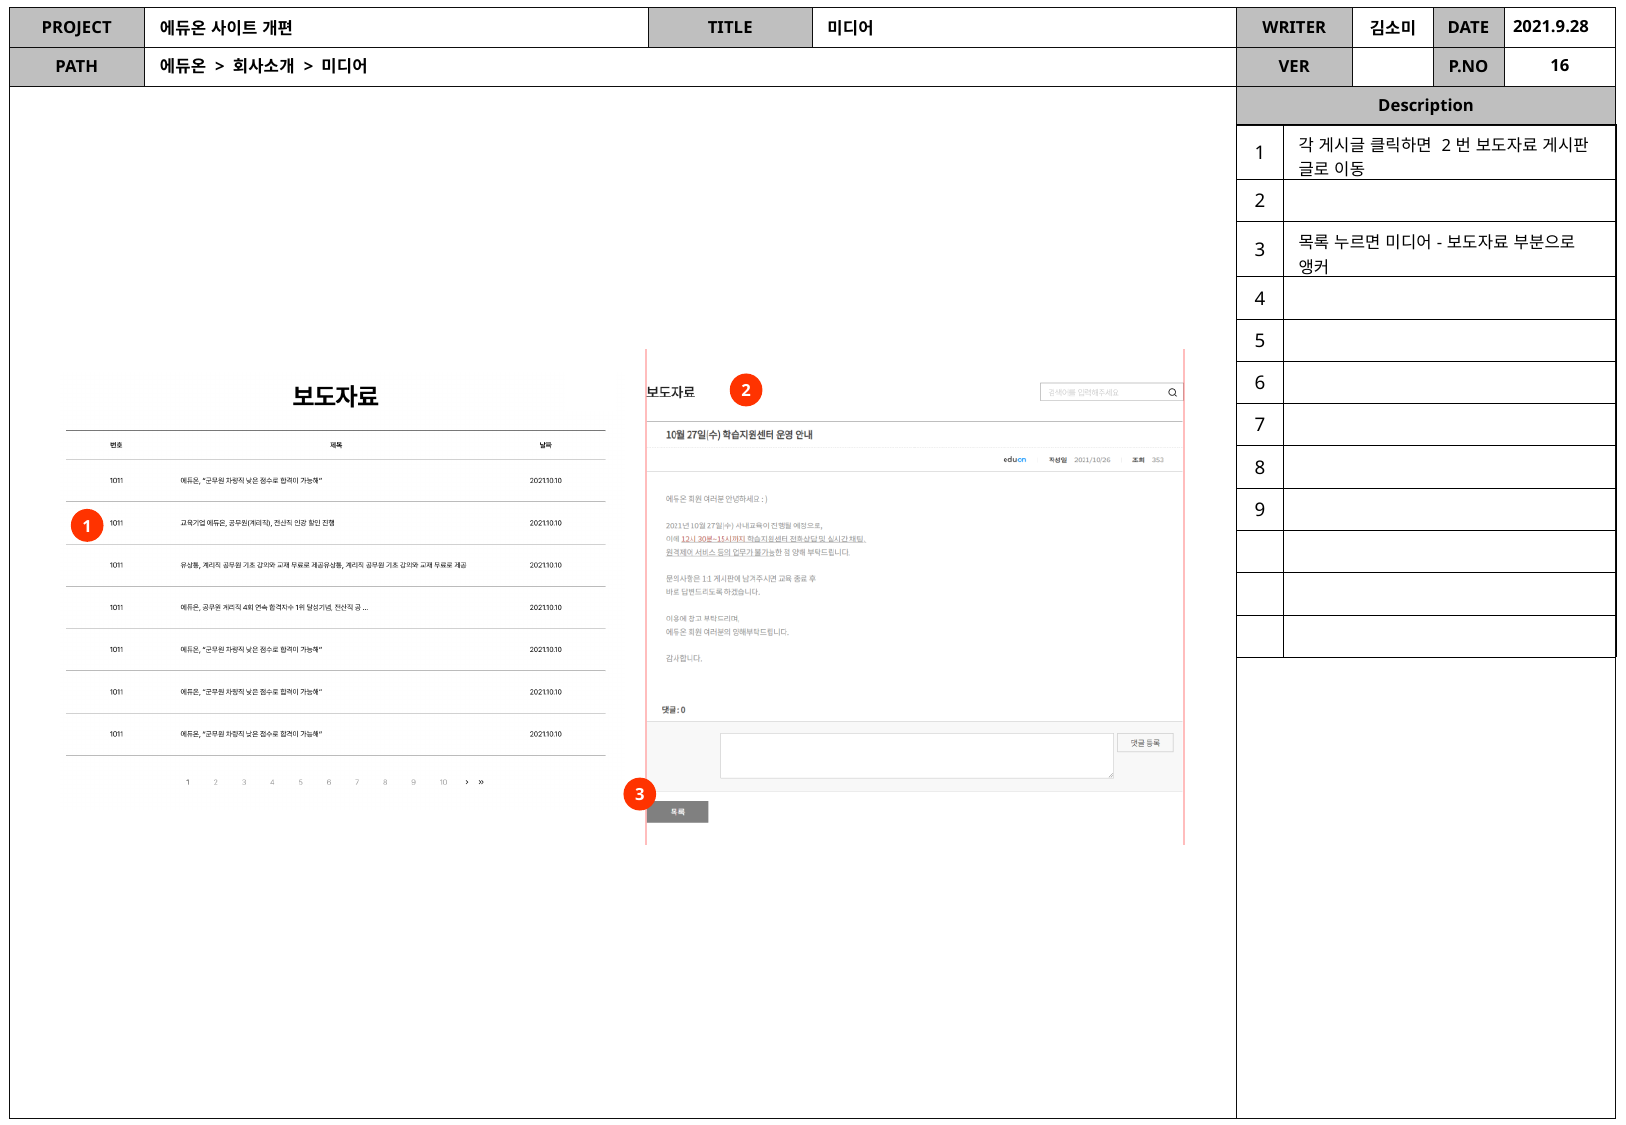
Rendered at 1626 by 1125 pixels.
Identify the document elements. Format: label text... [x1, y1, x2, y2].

table_cell 7 [1237, 404, 1283, 445]
table_cell 3 [1237, 222, 1283, 276]
text_box 2021.9.28 [1498, 8, 1623, 44]
table_cell [1237, 573, 1283, 615]
picture [59, 349, 1226, 845]
table_cell 2 [1237, 180, 1283, 221]
table_cell [1284, 446, 1616, 488]
table_cell 5 [1237, 320, 1283, 361]
table_cell [1284, 573, 1616, 615]
table_cell [1284, 362, 1616, 403]
text_box 에듀온 > 회사소개 > 미디어 [145, 48, 1226, 84]
table_cell [1284, 489, 1616, 530]
table_header 1 [1237, 125, 1283, 179]
table_cell [1284, 180, 1616, 221]
table_cell 6 [1237, 362, 1283, 403]
table_header 각 게시글 클릭하면 2번 보도자료 게시판 글로 이동 [1284, 125, 1616, 179]
table_cell [1237, 531, 1283, 572]
table_cell [1284, 277, 1616, 319]
table_cell 8 [1237, 446, 1283, 488]
table_cell 4 [1237, 277, 1283, 319]
text_box 16 [1502, 46, 1618, 82]
table_cell [1284, 531, 1616, 572]
table_cell [1284, 404, 1616, 445]
table_cell [1284, 616, 1616, 657]
table_cell 9 [1237, 489, 1283, 530]
table_cell [1237, 616, 1283, 657]
table_cell [1284, 320, 1616, 361]
table_cell 목록 누르면 미디어-보도자료 부분으로 앵커 [1284, 222, 1616, 276]
text_box 에듀온 사이트 개편 [145, 10, 624, 46]
text_box 미디어 [812, 10, 1132, 46]
